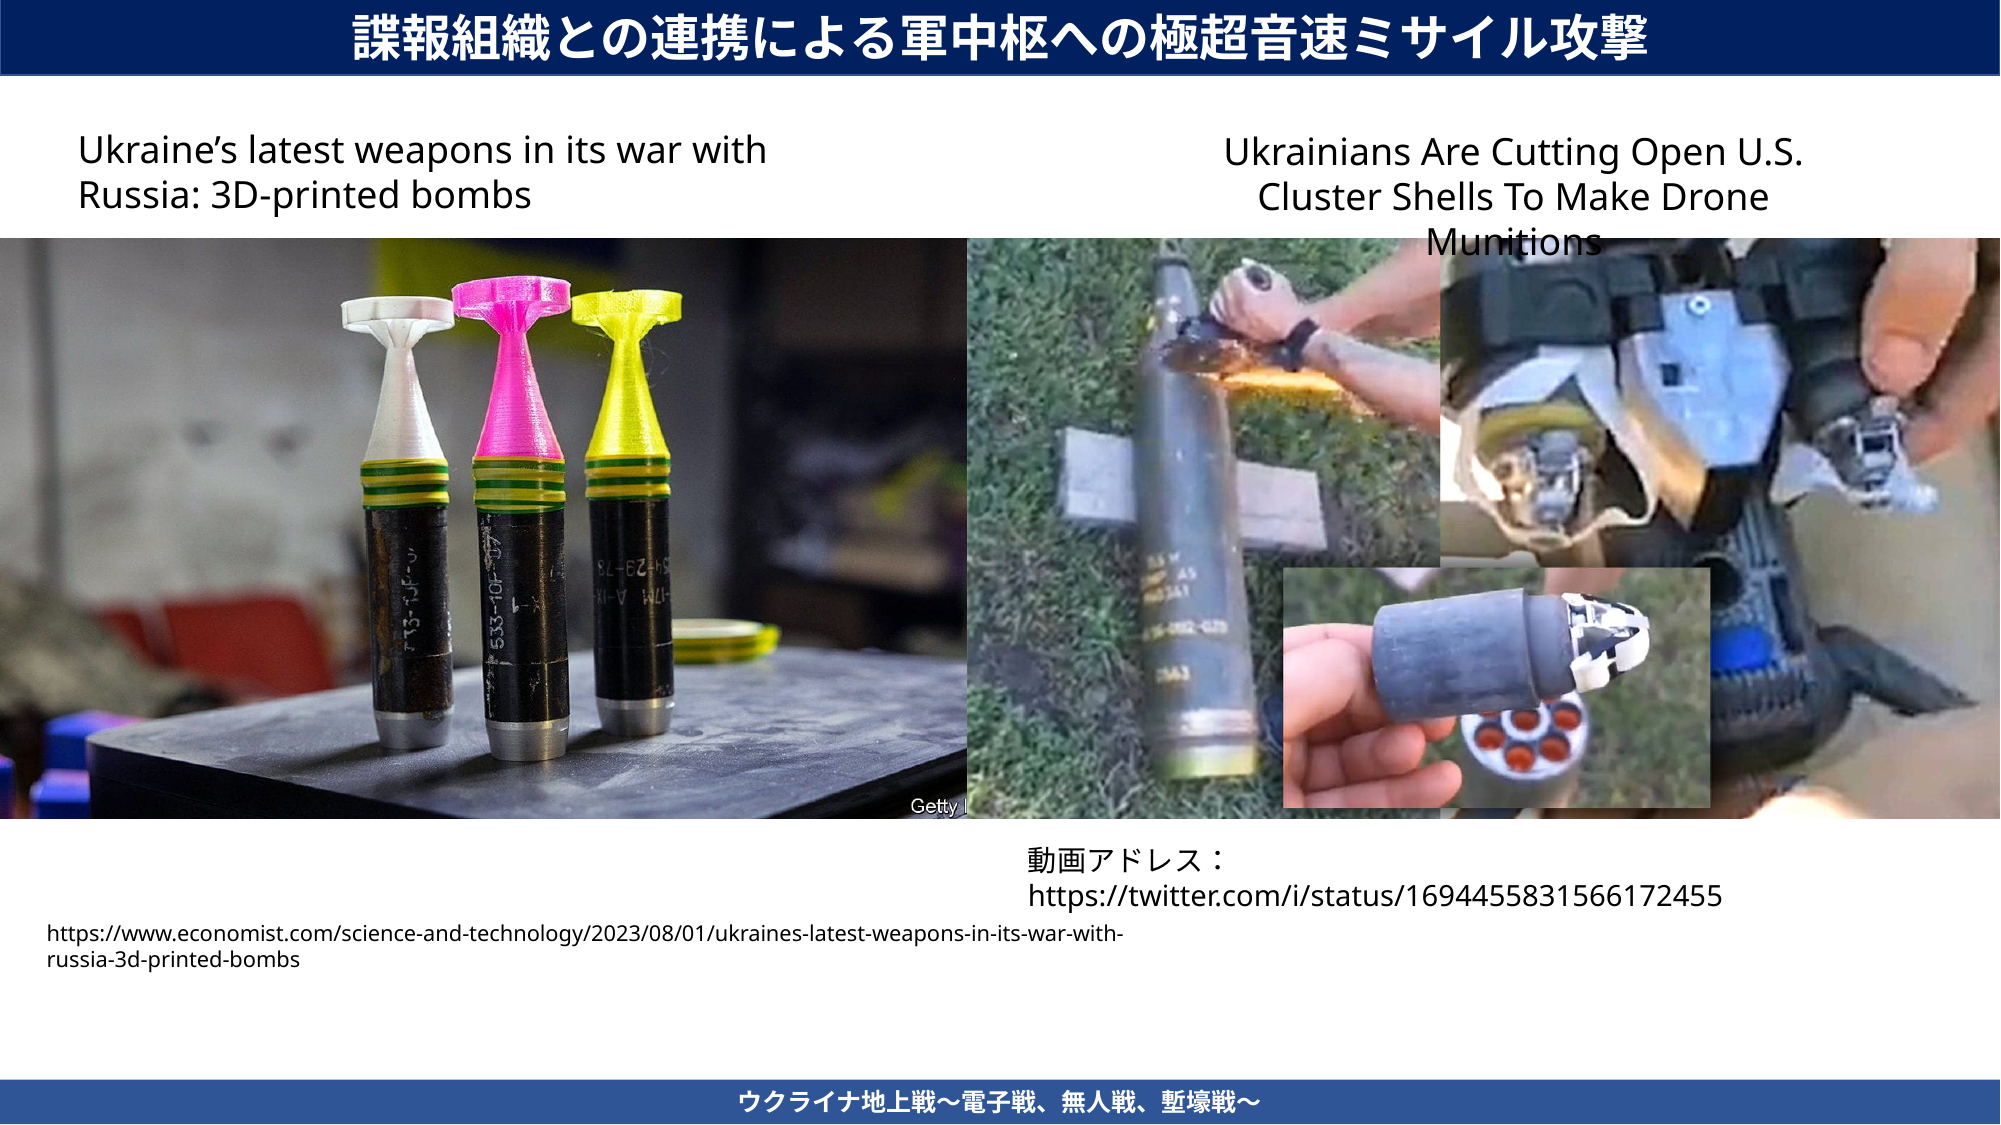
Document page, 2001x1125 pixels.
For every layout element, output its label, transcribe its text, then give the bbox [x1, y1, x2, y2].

text_box ウクライナ地上戦～電子戦、無人戦、塹壕戦～ [0, 1079, 2000, 1125]
text_box 諜報組織との連携による軍中枢への極超音速ミサイル攻撃 [0, 0, 2000, 76]
picture [0, 238, 2000, 819]
text_box Ukrainians Are Cutting Open U.S. Cluster Shells To Make Drone Munitions [1149, 120, 1879, 238]
text_box Ukraine’s latest weapons in its war with Russia: 3D-printed bombs [63, 118, 876, 224]
text_box https://www.economist.com/science-and-technology/2023/08/01/ukraines-latest-weapons-in-its-war-with-russia-3d-printed-bombs [31, 912, 1161, 980]
text_box 動画アドレス： https://twitter.com/i/status/1694455831566172455 [1013, 835, 2000, 920]
